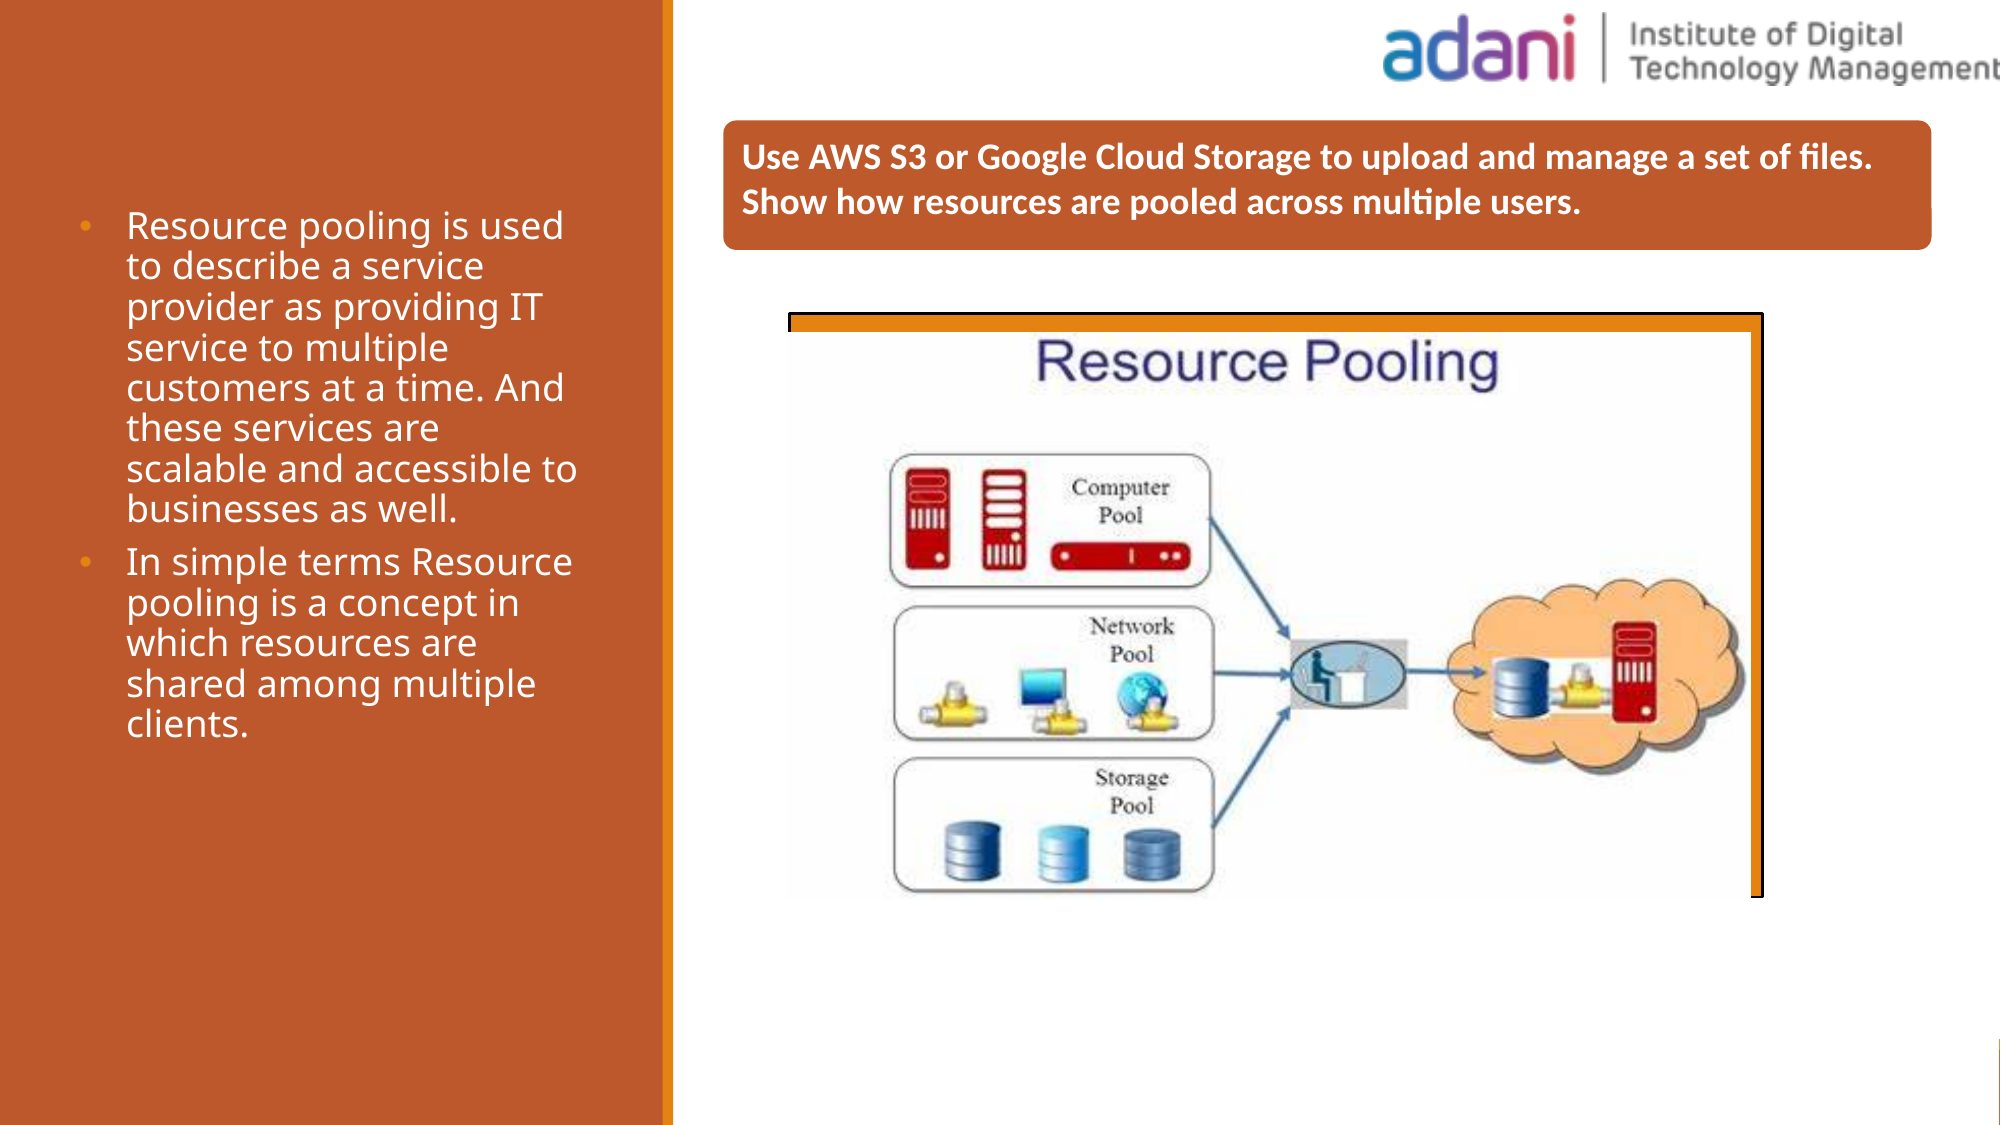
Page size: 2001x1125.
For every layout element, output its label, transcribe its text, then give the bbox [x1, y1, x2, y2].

text_box [661, 296, 674, 1125]
picture [785, 331, 1752, 905]
text_box [0, 0, 661, 1125]
text_box Resource pooling is used to describe a service provider as providing IT service to multiple customers at a time. And these services are scalable and accessible to businesses as well. In simple terms Resource pooling is a concept in which resources are shared among multiple clients. [79, 199, 586, 1039]
text_box Use AWS S3 or Google Cloud Storage to upload and manage a set of files. Show how resources are pooled across multiple users. [723, 120, 1932, 250]
text_box [788, 312, 1764, 898]
text_box [661, 0, 674, 282]
picture [1383, 12, 2000, 87]
text_box [674, 0, 2000, 1125]
